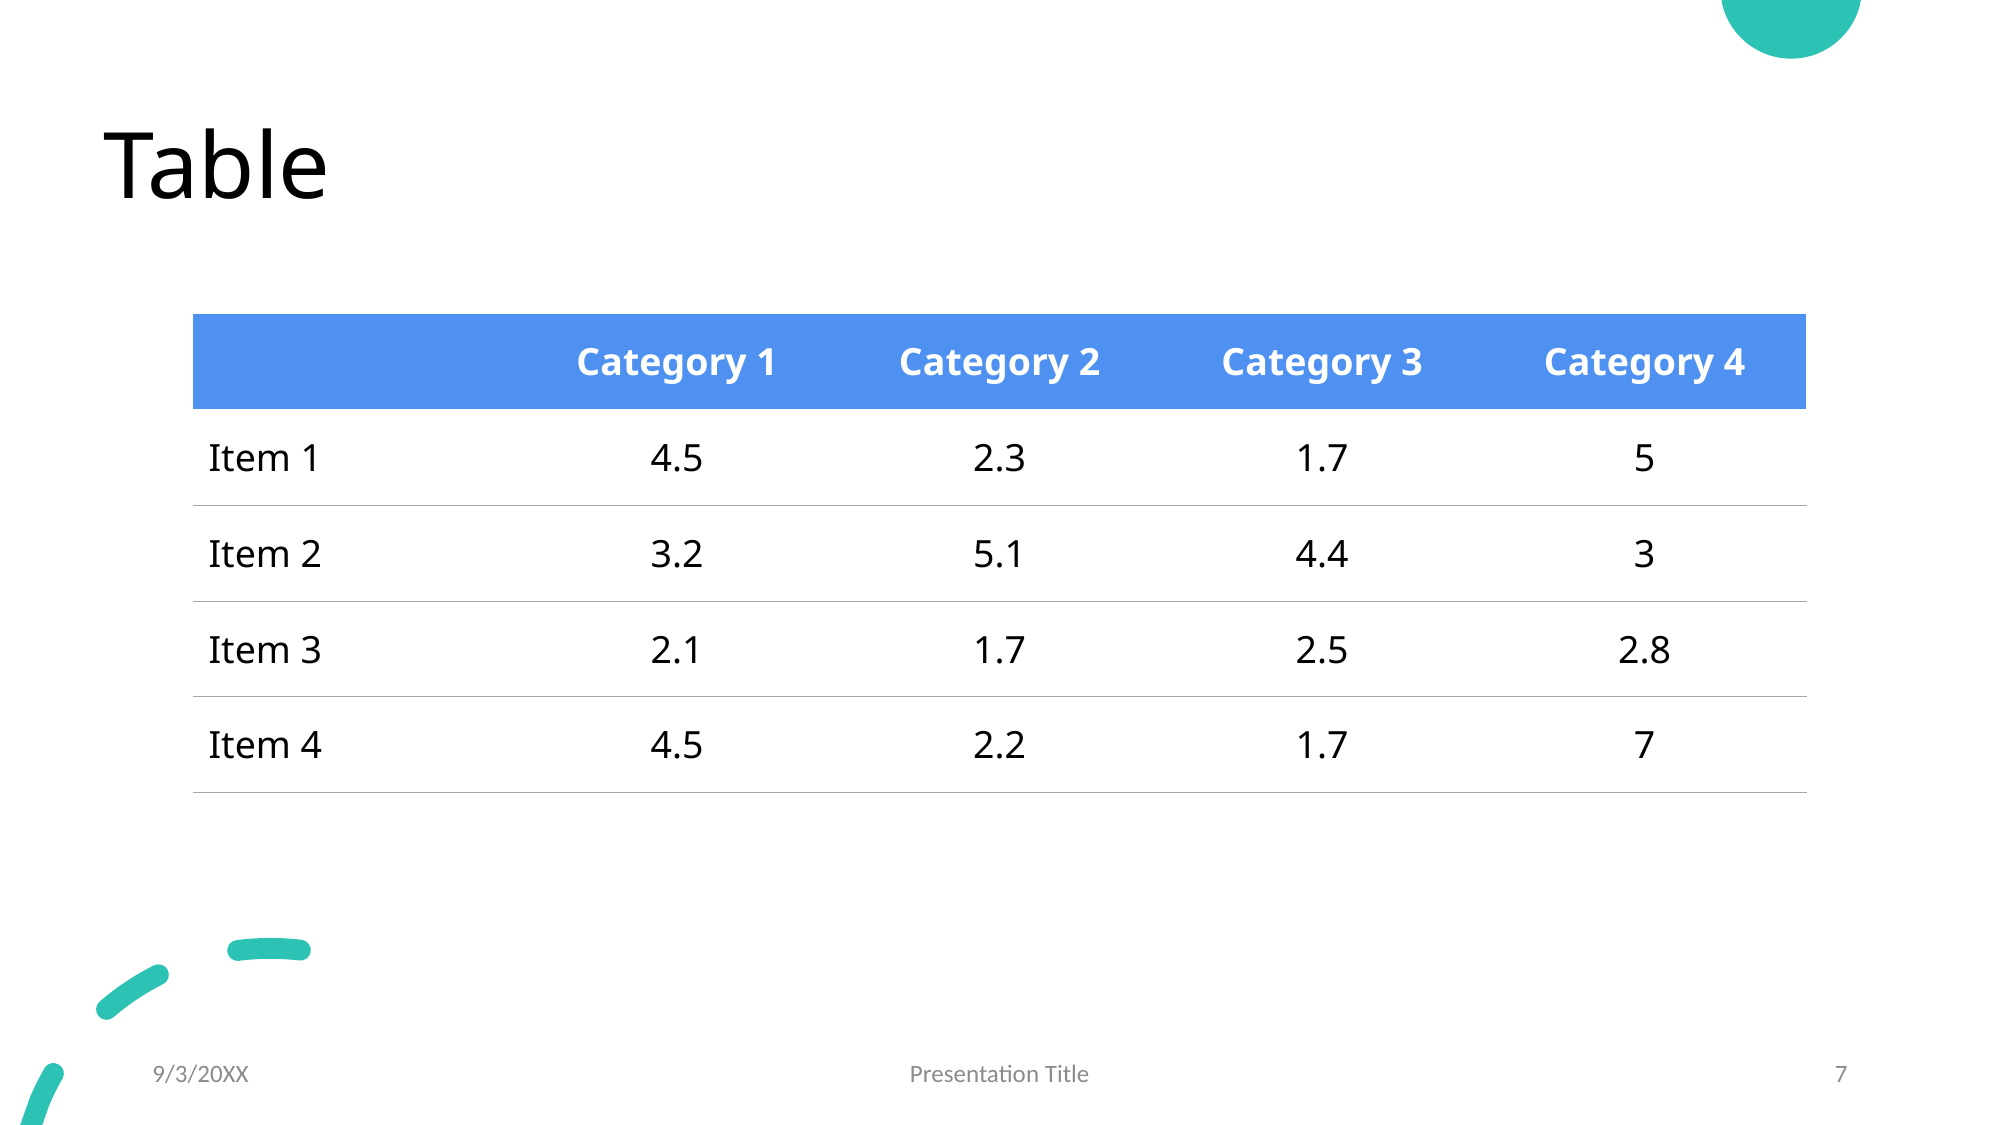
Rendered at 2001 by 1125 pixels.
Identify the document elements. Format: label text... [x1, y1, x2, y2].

table_cell 5 [1484, 409, 1805, 505]
table_cell 7 [1484, 697, 1805, 792]
table_header Category 3 [1161, 314, 1483, 409]
table_header Category 2 [838, 314, 1161, 409]
table_cell 2.1 [517, 602, 838, 696]
footer Presentation Title [662, 1042, 1338, 1103]
table_cell 2.5 [1162, 602, 1483, 696]
table_header [193, 314, 516, 409]
table_cell Item 4 [194, 697, 515, 792]
table_cell 4.4 [1162, 506, 1483, 601]
table_header Category 4 [1483, 314, 1806, 409]
table_cell Item 2 [194, 506, 515, 601]
table_header Category 1 [516, 314, 838, 409]
table_cell 2.2 [839, 697, 1160, 792]
table_cell 2.3 [839, 409, 1160, 505]
table_cell 3 [1484, 506, 1805, 601]
table_cell 4.5 [517, 409, 838, 505]
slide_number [137, 1042, 588, 1103]
table_cell 2.8 [1484, 602, 1805, 696]
table_cell 3.2 [517, 506, 838, 601]
table_cell Item 1 [194, 409, 515, 505]
table_cell 4.5 [517, 697, 838, 792]
table_cell 5.1 [839, 506, 1160, 601]
table_cell Item 3 [194, 602, 515, 696]
table_cell 1.7 [839, 602, 1160, 696]
table_cell 1.7 [1162, 697, 1483, 792]
table_cell 1.7 [1162, 409, 1483, 505]
slide_number 7 [1412, 1042, 1863, 1103]
title Table [88, 59, 1814, 278]
